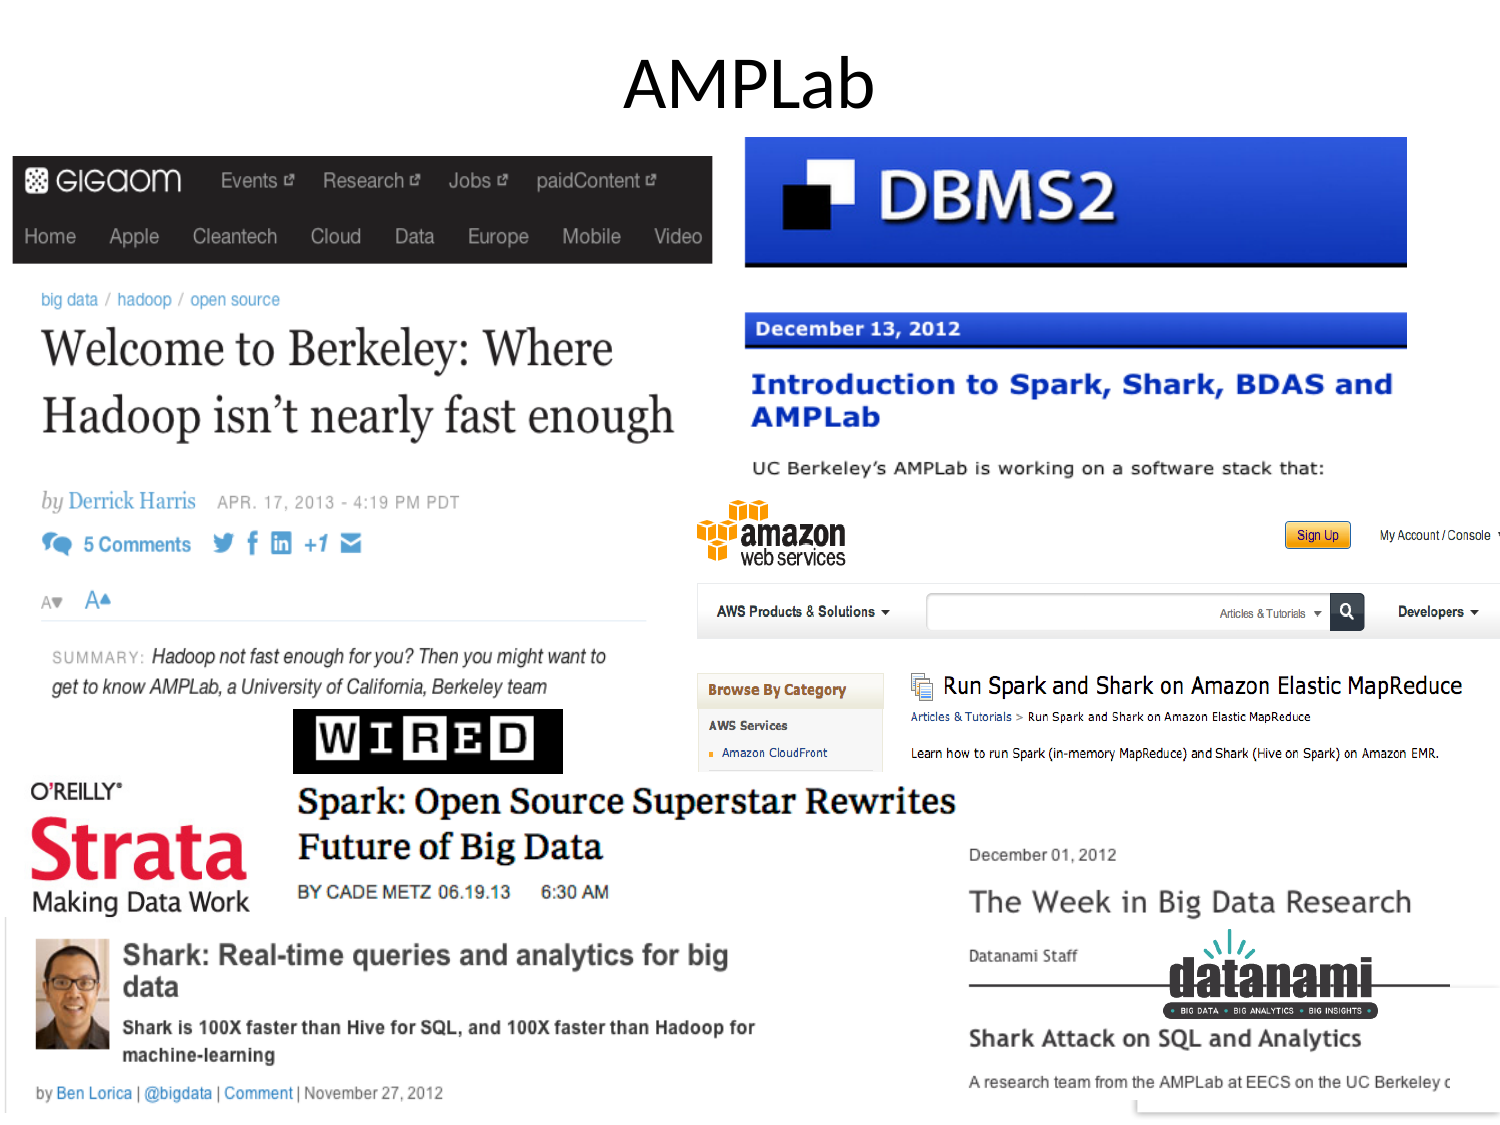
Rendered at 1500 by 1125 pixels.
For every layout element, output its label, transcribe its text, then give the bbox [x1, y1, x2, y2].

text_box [0, 774, 788, 1113]
title AMPLab [75, 45, 1425, 129]
text_box [1137, 987, 1500, 1113]
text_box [949, 828, 1451, 1101]
picture [788, 774, 1000, 908]
picture [12, 137, 1500, 772]
picture [293, 709, 563, 774]
